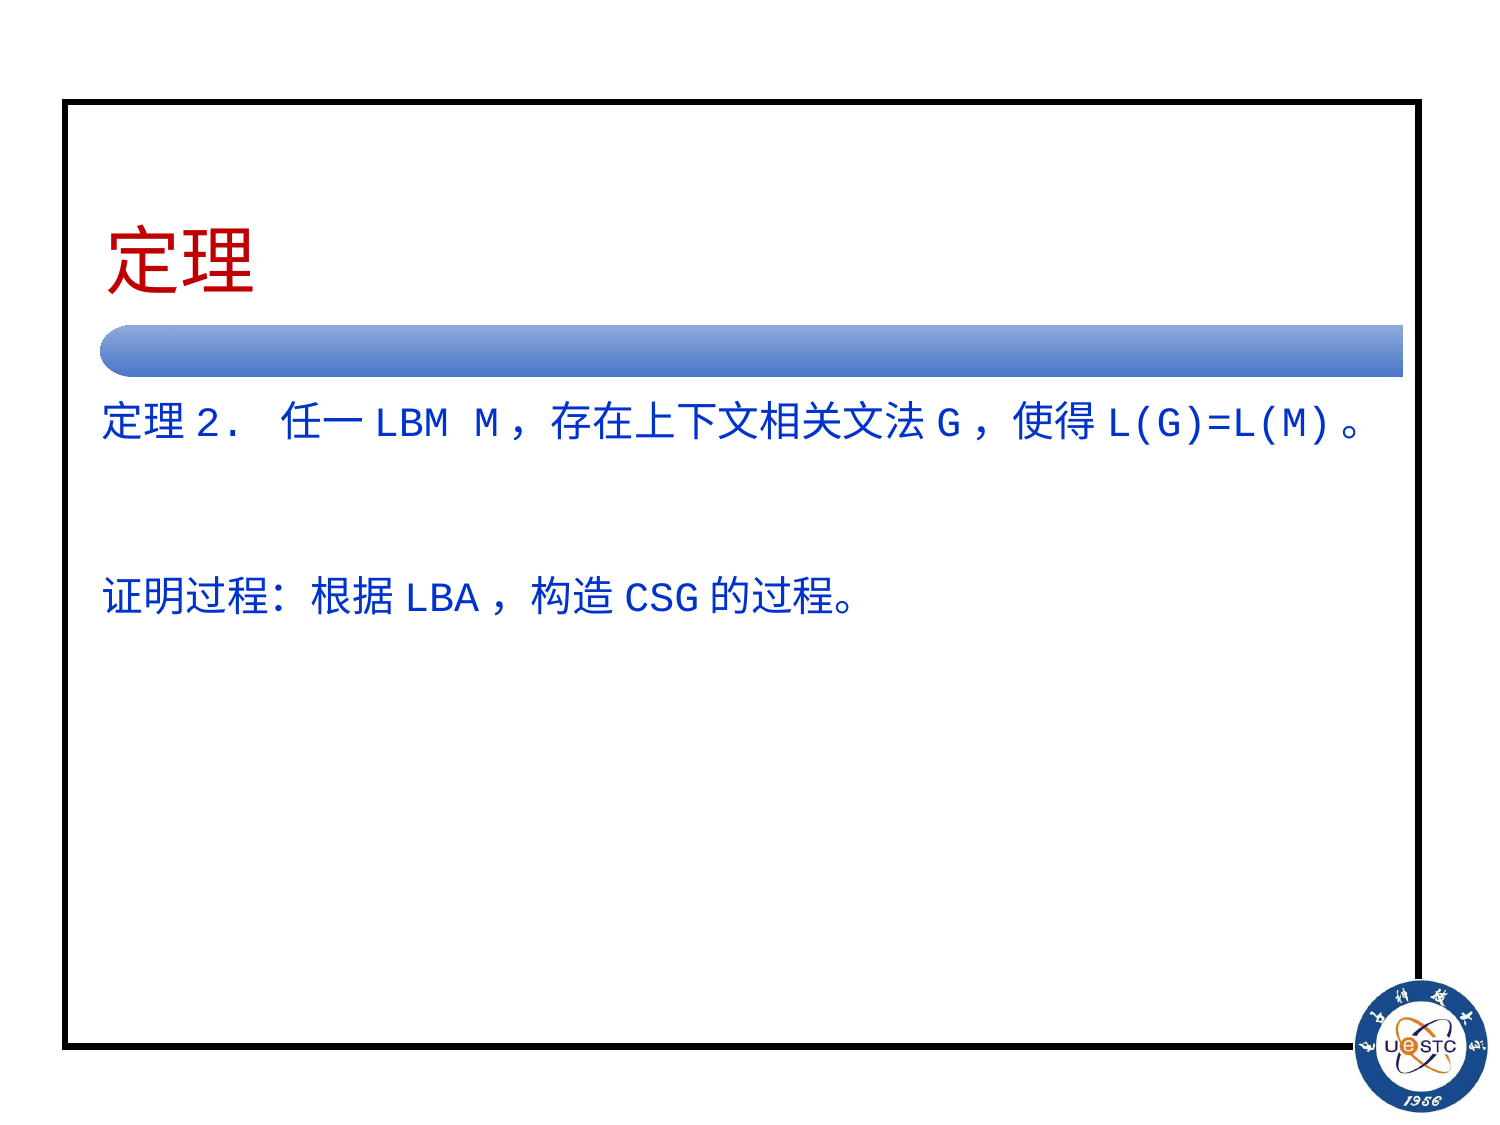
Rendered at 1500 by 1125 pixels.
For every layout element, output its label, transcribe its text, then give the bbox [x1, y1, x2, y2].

title 定理 [90, 125, 1403, 313]
list 定理2. 任一LBM M，存在上下文相关文法G，使得L(G)=L(M)。 证明过程：根据LBA，构造CSG的过程。 [87, 387, 1400, 1035]
picture [1353, 979, 1489, 1114]
